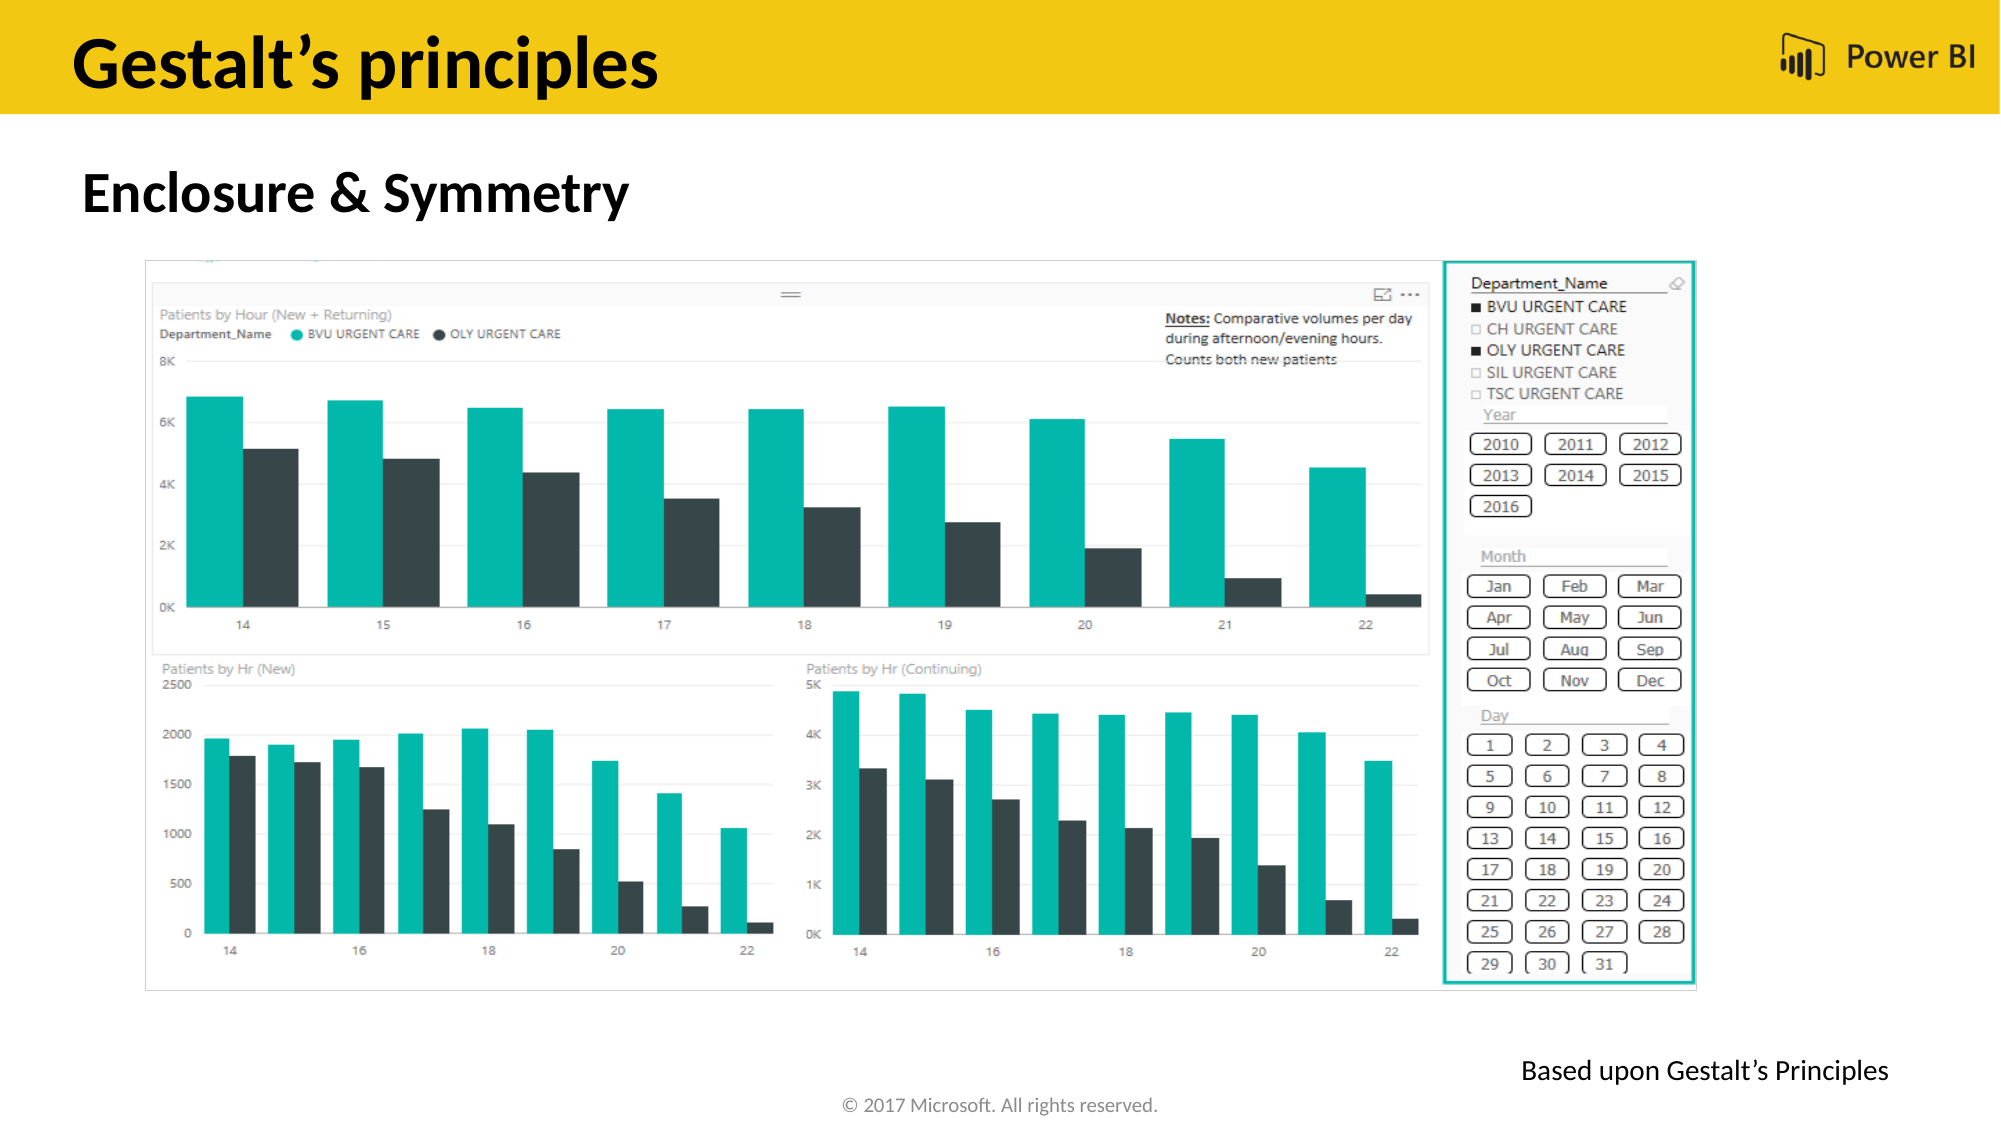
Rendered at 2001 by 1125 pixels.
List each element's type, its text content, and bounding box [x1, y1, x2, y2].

footer © 2017 Microsoft. All rights reserved. [662, 1084, 1338, 1123]
text_box Based upon Gestalt’s Principles [1491, 1039, 1985, 1103]
title Enclosure & Symmetry [58, 146, 1985, 233]
picture [145, 260, 1697, 991]
text_box Gestalt’s principles [58, 5, 1879, 111]
picture [1769, 23, 1985, 91]
text_box [0, 0, 2000, 115]
